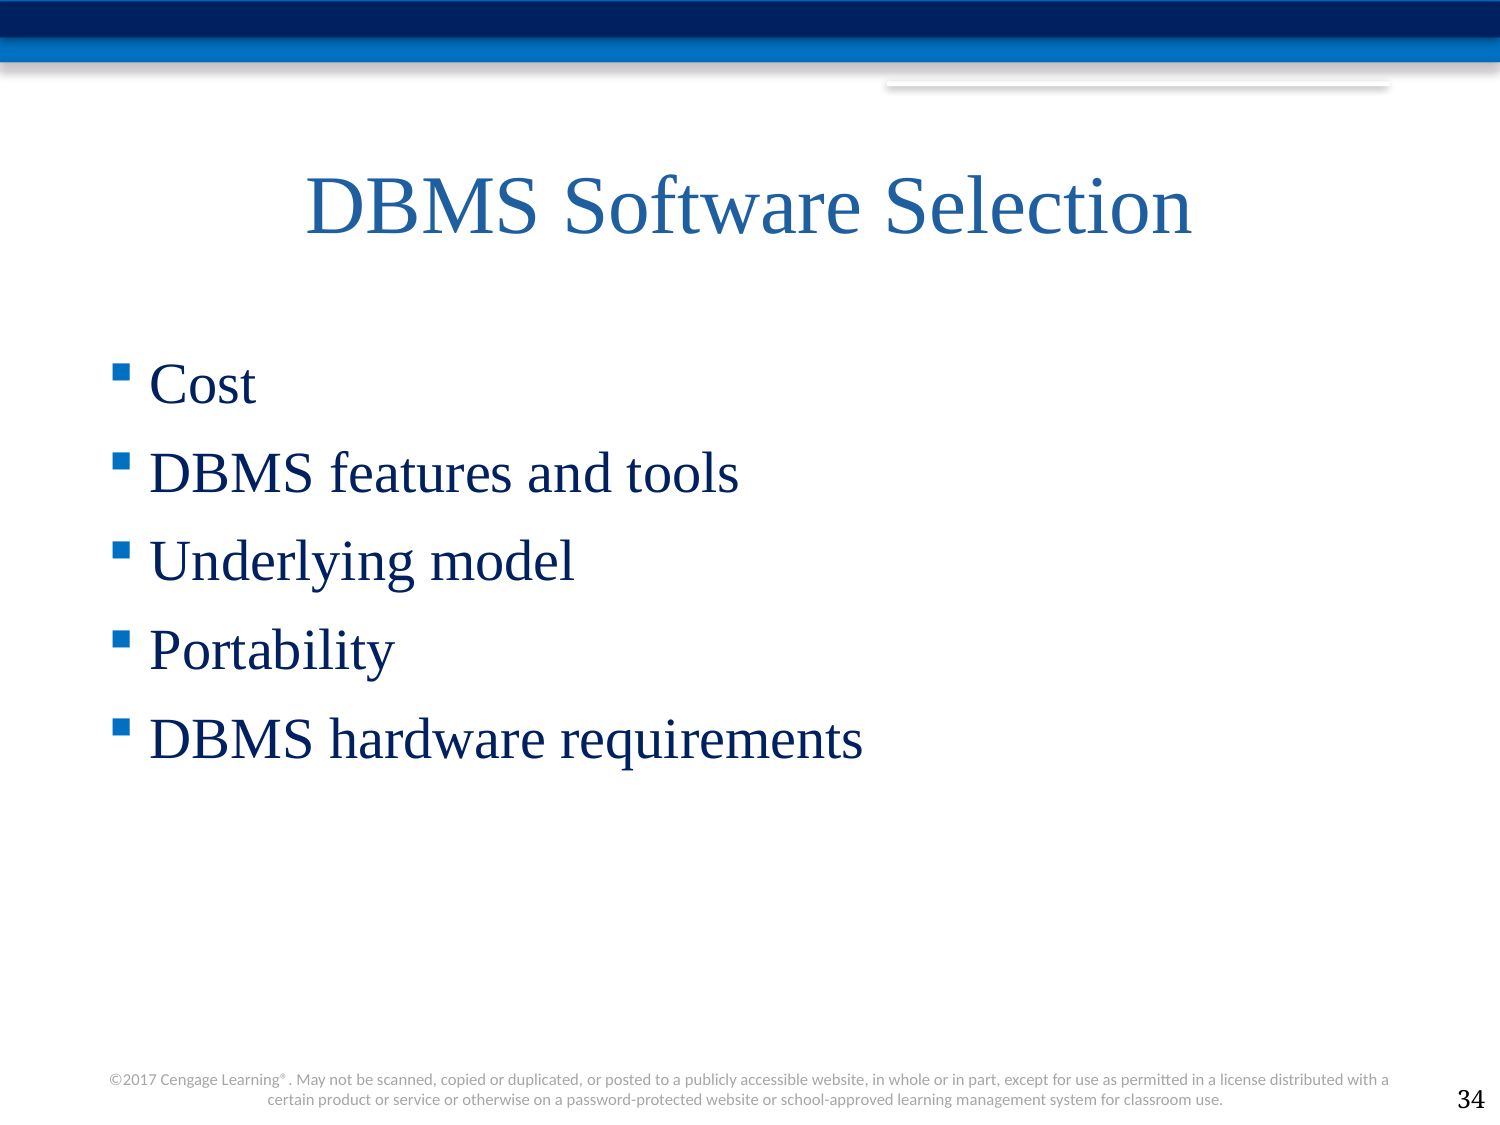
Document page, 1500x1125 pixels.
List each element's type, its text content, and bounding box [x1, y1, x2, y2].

title DBMS Software Selection [75, 112, 1425, 288]
list Cost DBMS features and tools Underlying model Portability DBMS hardware requirements [75, 337, 1425, 1013]
slide_number 34 [1425, 1074, 1500, 1125]
